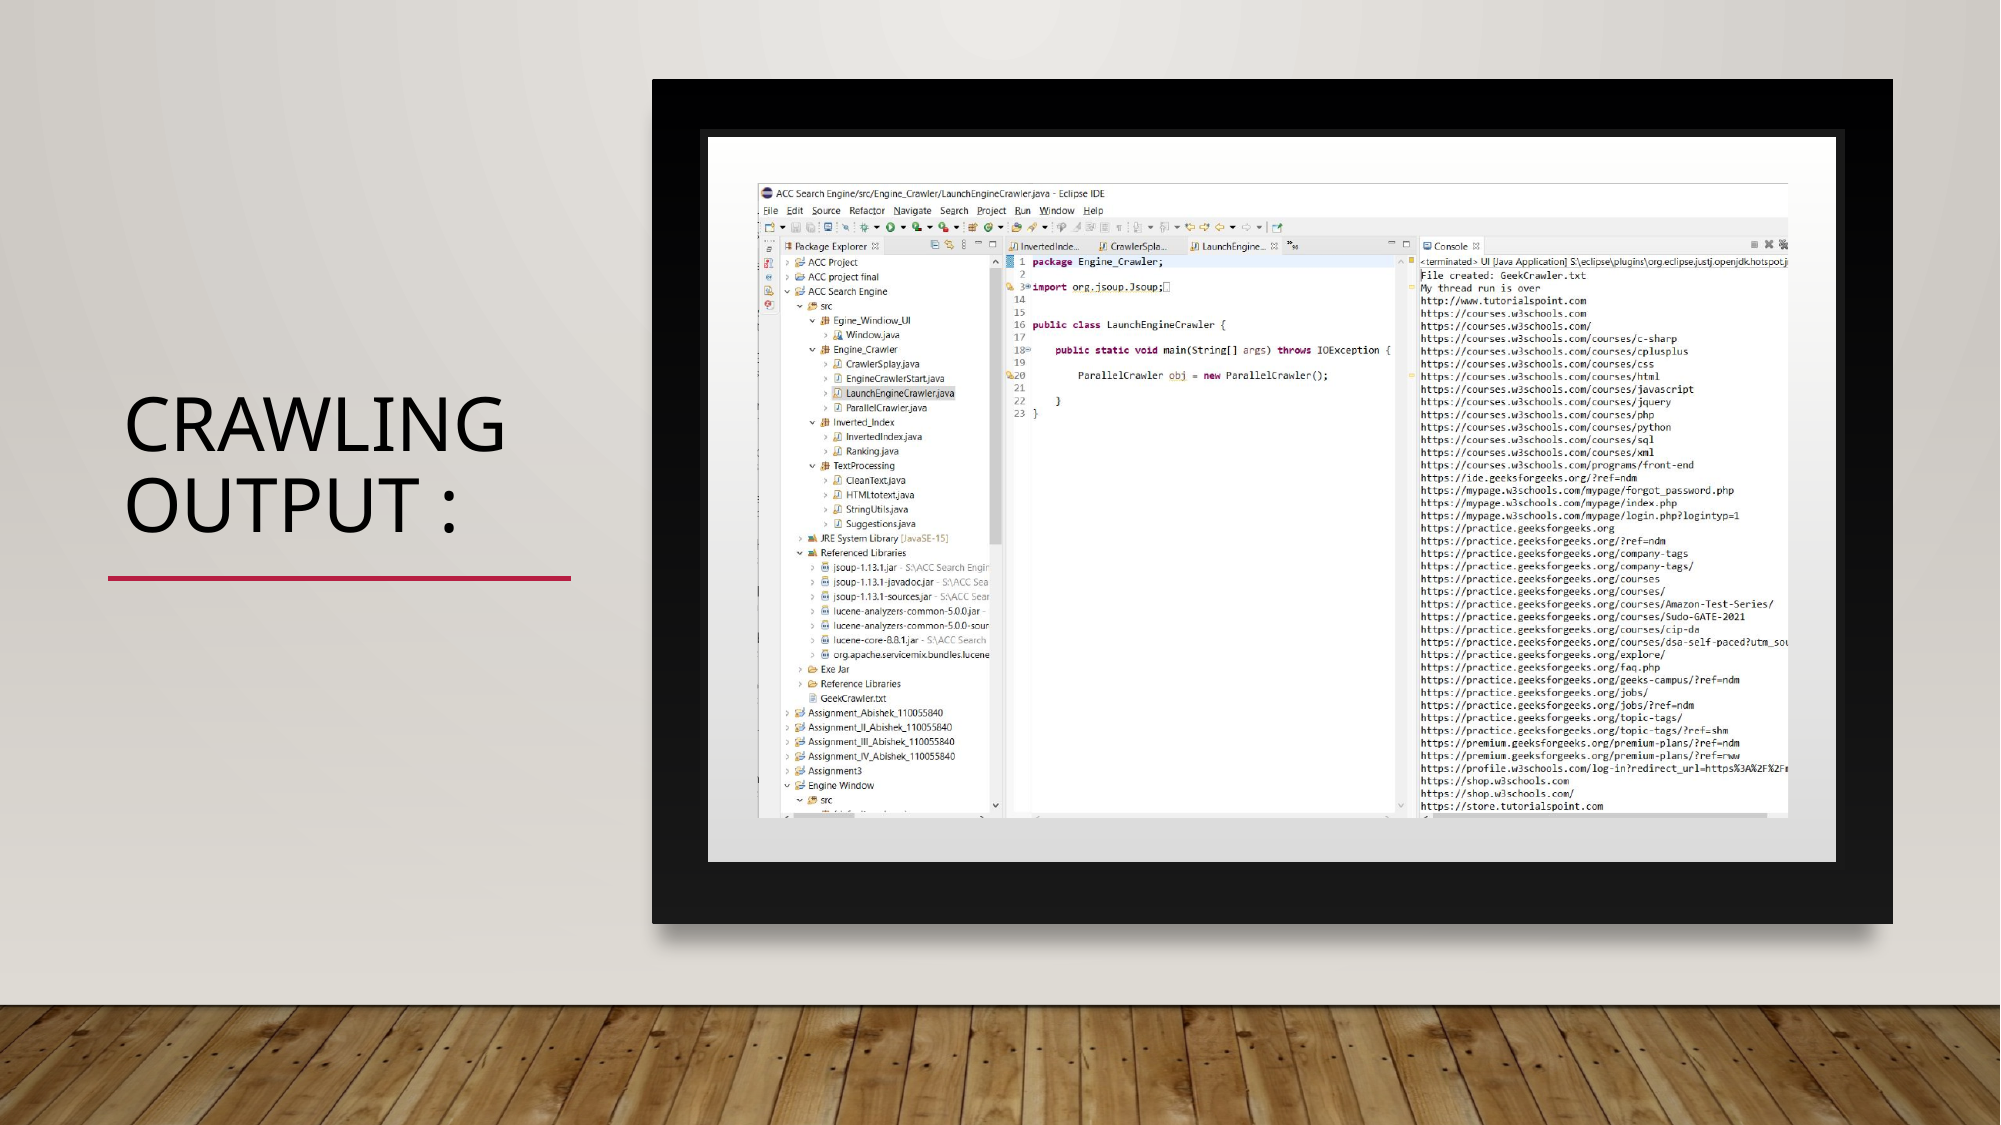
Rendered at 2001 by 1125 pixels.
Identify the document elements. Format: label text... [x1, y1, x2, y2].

title CRAWLING OUTPUT : [108, 241, 572, 549]
text_box [0, 0, 2000, 330]
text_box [652, 78, 1894, 924]
text_box [0, 330, 2000, 1004]
picture [0, 1006, 2000, 1125]
picture [757, 182, 1789, 818]
